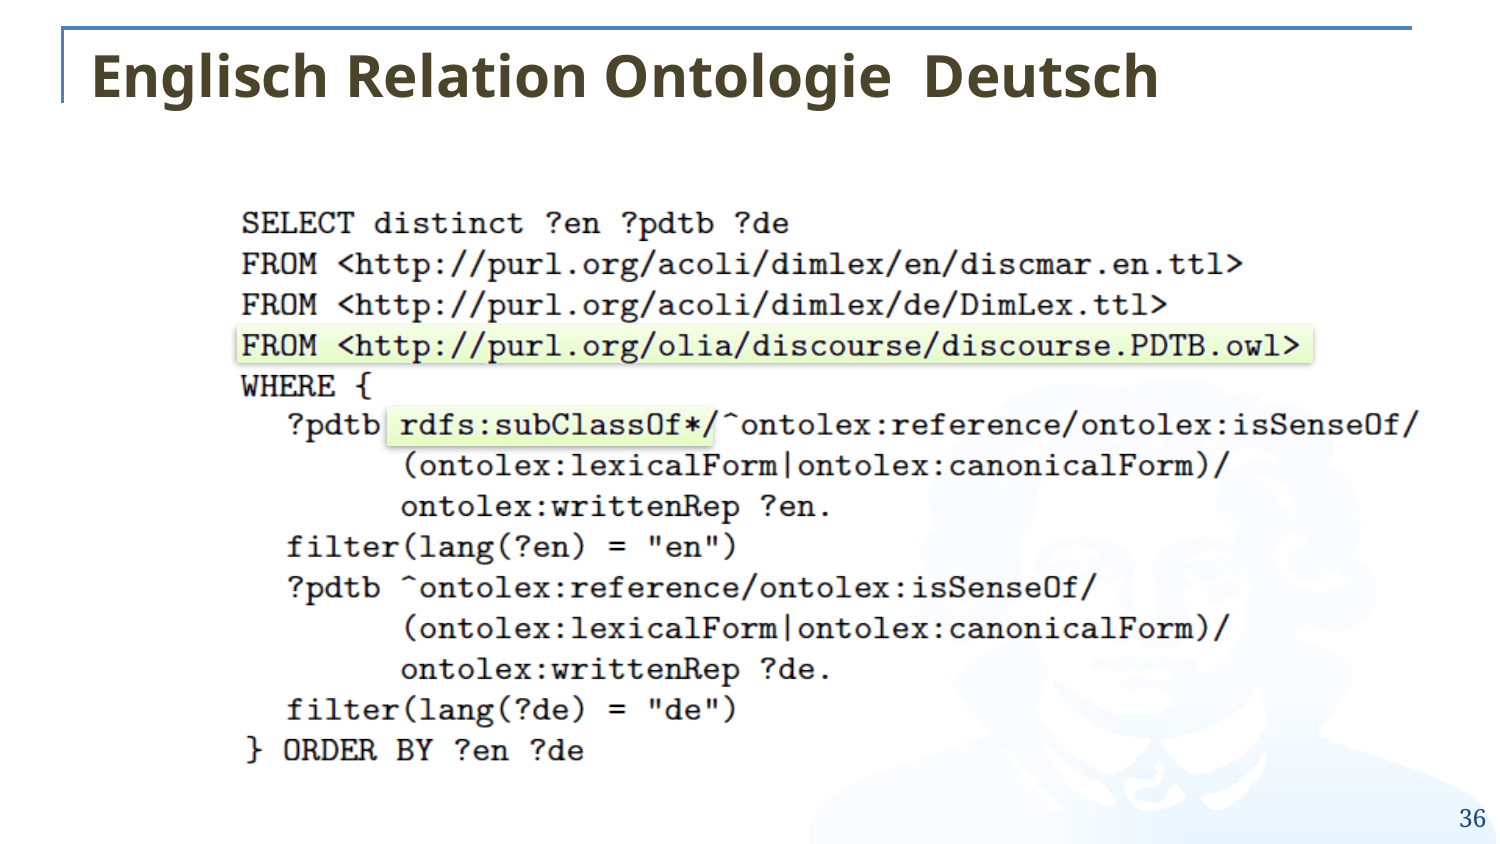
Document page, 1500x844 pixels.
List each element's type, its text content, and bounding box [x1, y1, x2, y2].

picture [237, 196, 1437, 776]
slide_number 36 [1151, 787, 1500, 844]
